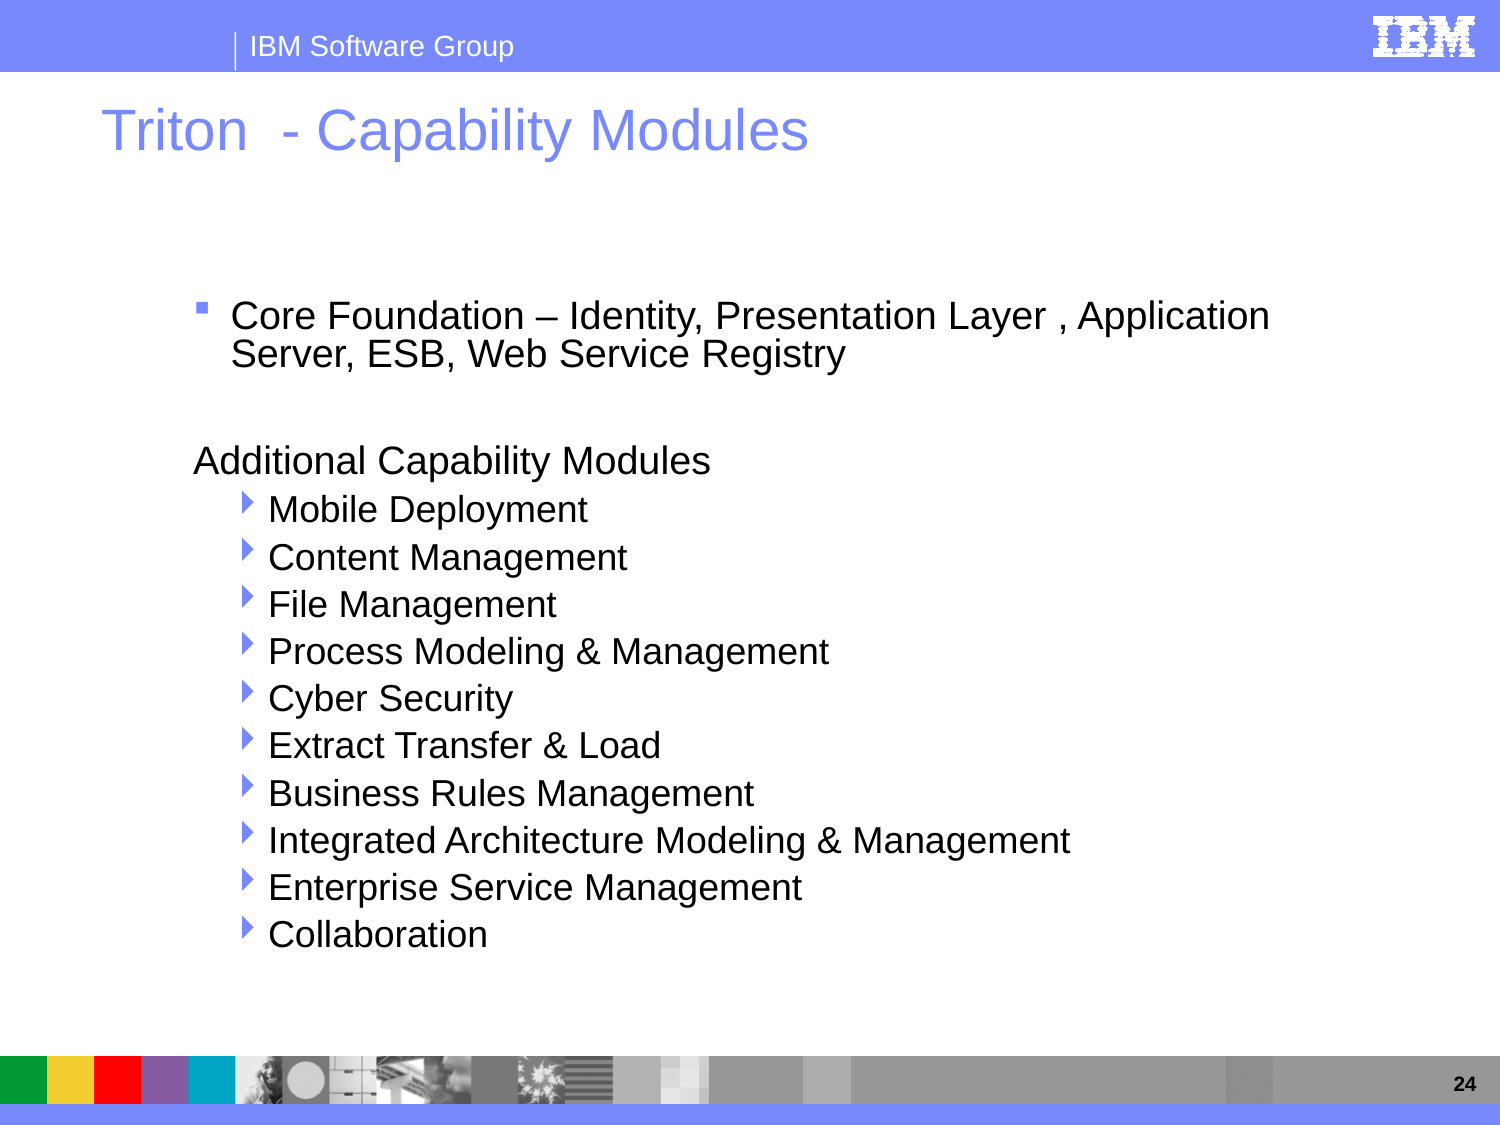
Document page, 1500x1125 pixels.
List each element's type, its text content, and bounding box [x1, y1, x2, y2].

title Triton - Capability Modules [86, 92, 1425, 230]
list Core Foundation – Identity, Presentation Layer , Application Server, ESB, Web Service Registry Additional Capability Modules Mobile Deployment Content Management File Management Process Modeling & Management Cyber Security Extract Transfer & Load Business Rules Management Integrated Architecture Modeling & Management Enterprise Service Management Collaboration [177, 291, 1417, 1058]
slide_number 24 [1365, 1070, 1477, 1097]
picture [0, 1056, 1500, 1104]
